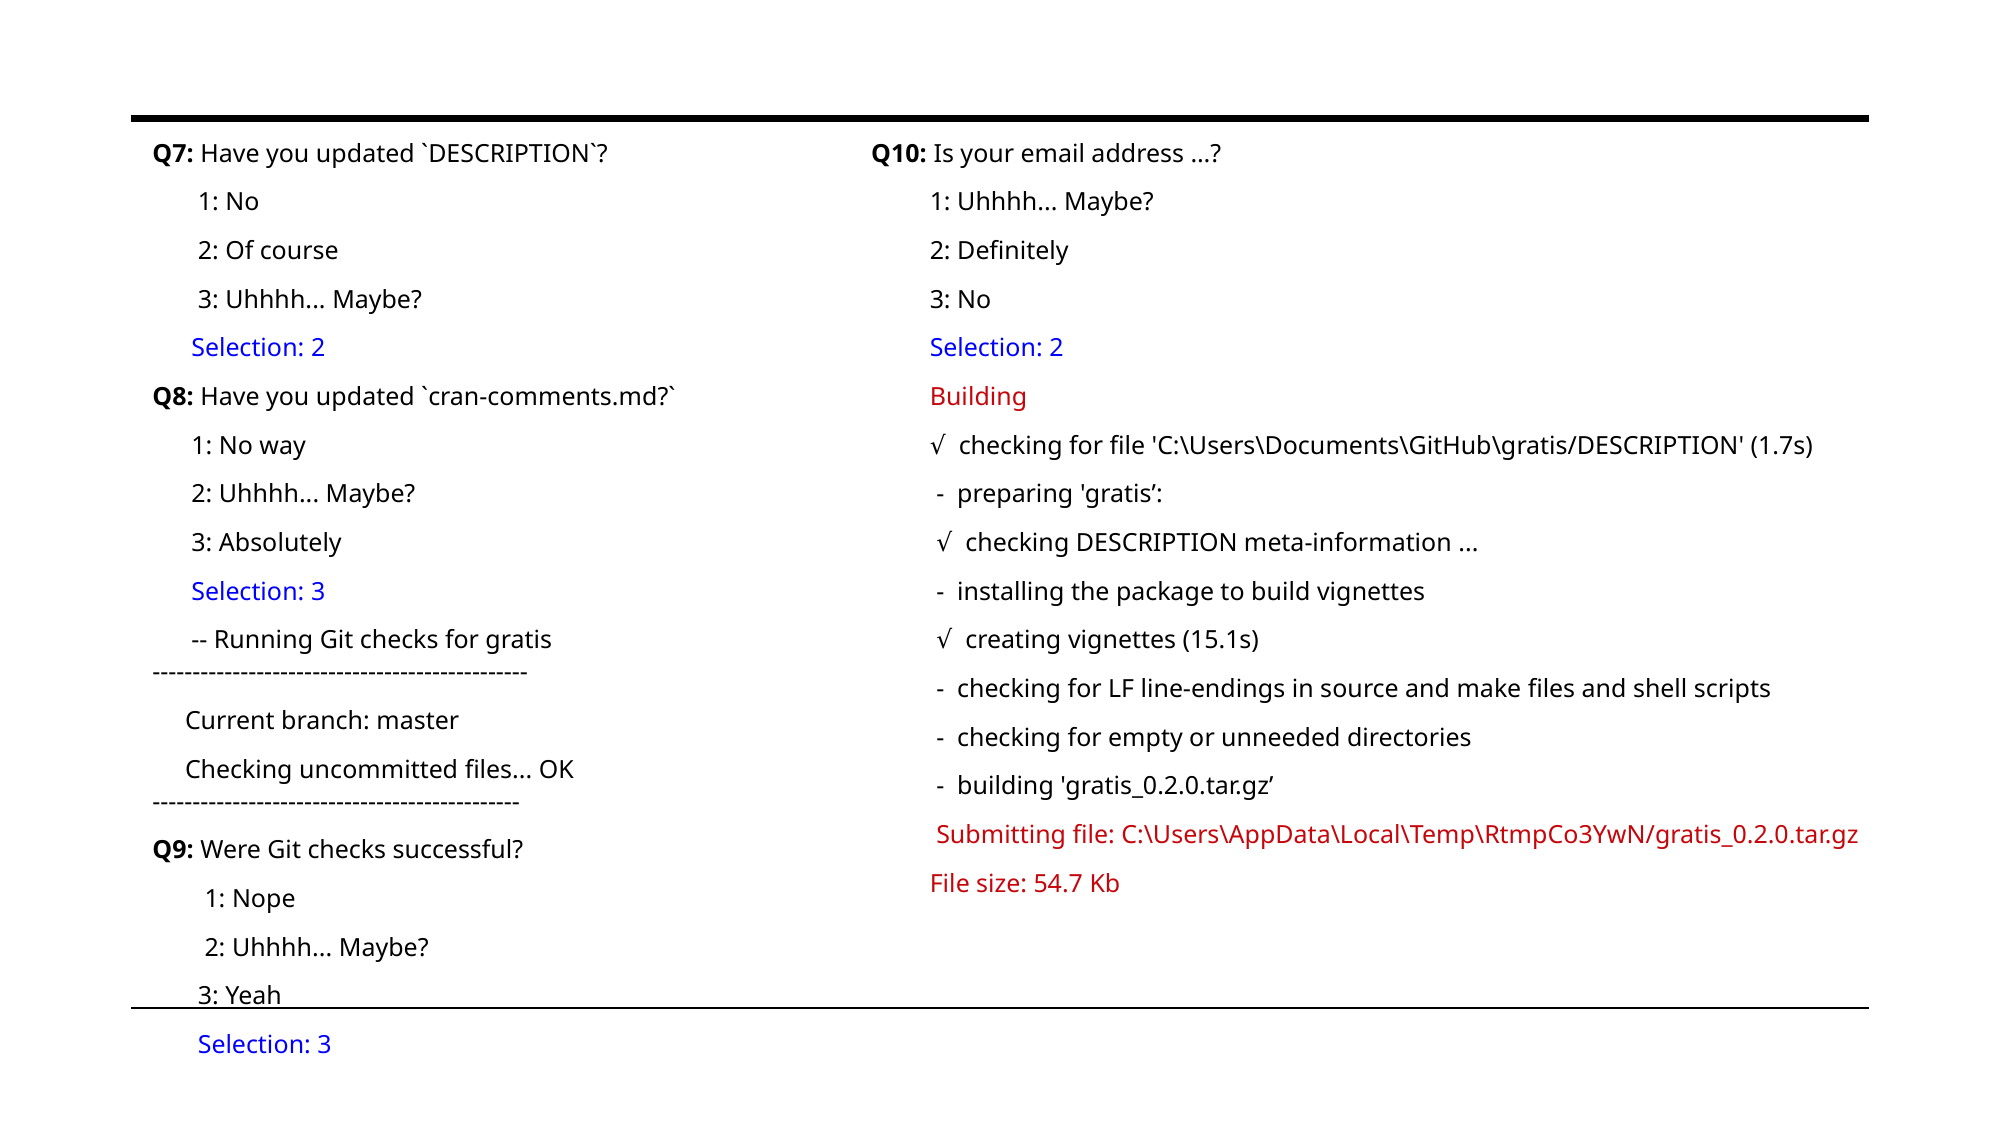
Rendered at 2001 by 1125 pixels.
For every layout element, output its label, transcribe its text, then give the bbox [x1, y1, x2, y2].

text_box Q10: Is your email address …? 1: Uhhhh... Maybe? 2: Definitely 3: No Selection: 2 Building √ checking for file 'C:\Users\Documents\GitHub\gratis/DESCRIPTION' (1.7s) - preparing 'gratis’: √ checking DESCRIPTION meta-information ... - installing the package to build vignettes √ creating vignettes (15.1s) - checking for LF line-endings in source and make files and shell scripts - checking for empty or unneeded directories - building 'gratis_0.2.0.tar.gz’ Submitting file: C:\Users\AppData\Local\Temp\RtmpCo3YwN/gratis_0.2.0.tar.gz File size: 54.7 Kb [856, 127, 1927, 975]
text_box Q7: Have you updated `DESCRIPTION`? 1: No 2: Of course 3: Uhhhh... Maybe? Selection: 2 Q8: Have you updated `cran-comments.md?` 1: No way 2: Uhhhh... Maybe? 3: Absolutely Selection: 3 -- Running Git checks for gratis ----------------------------------------------- Current branch: master Checking uncommitted files... OK ---------------------------------------------- Q9: Were Git checks successful? 1: Nope 2: Uhhhh... Maybe? 3: Yeah Selection: 3 [137, 127, 940, 1115]
